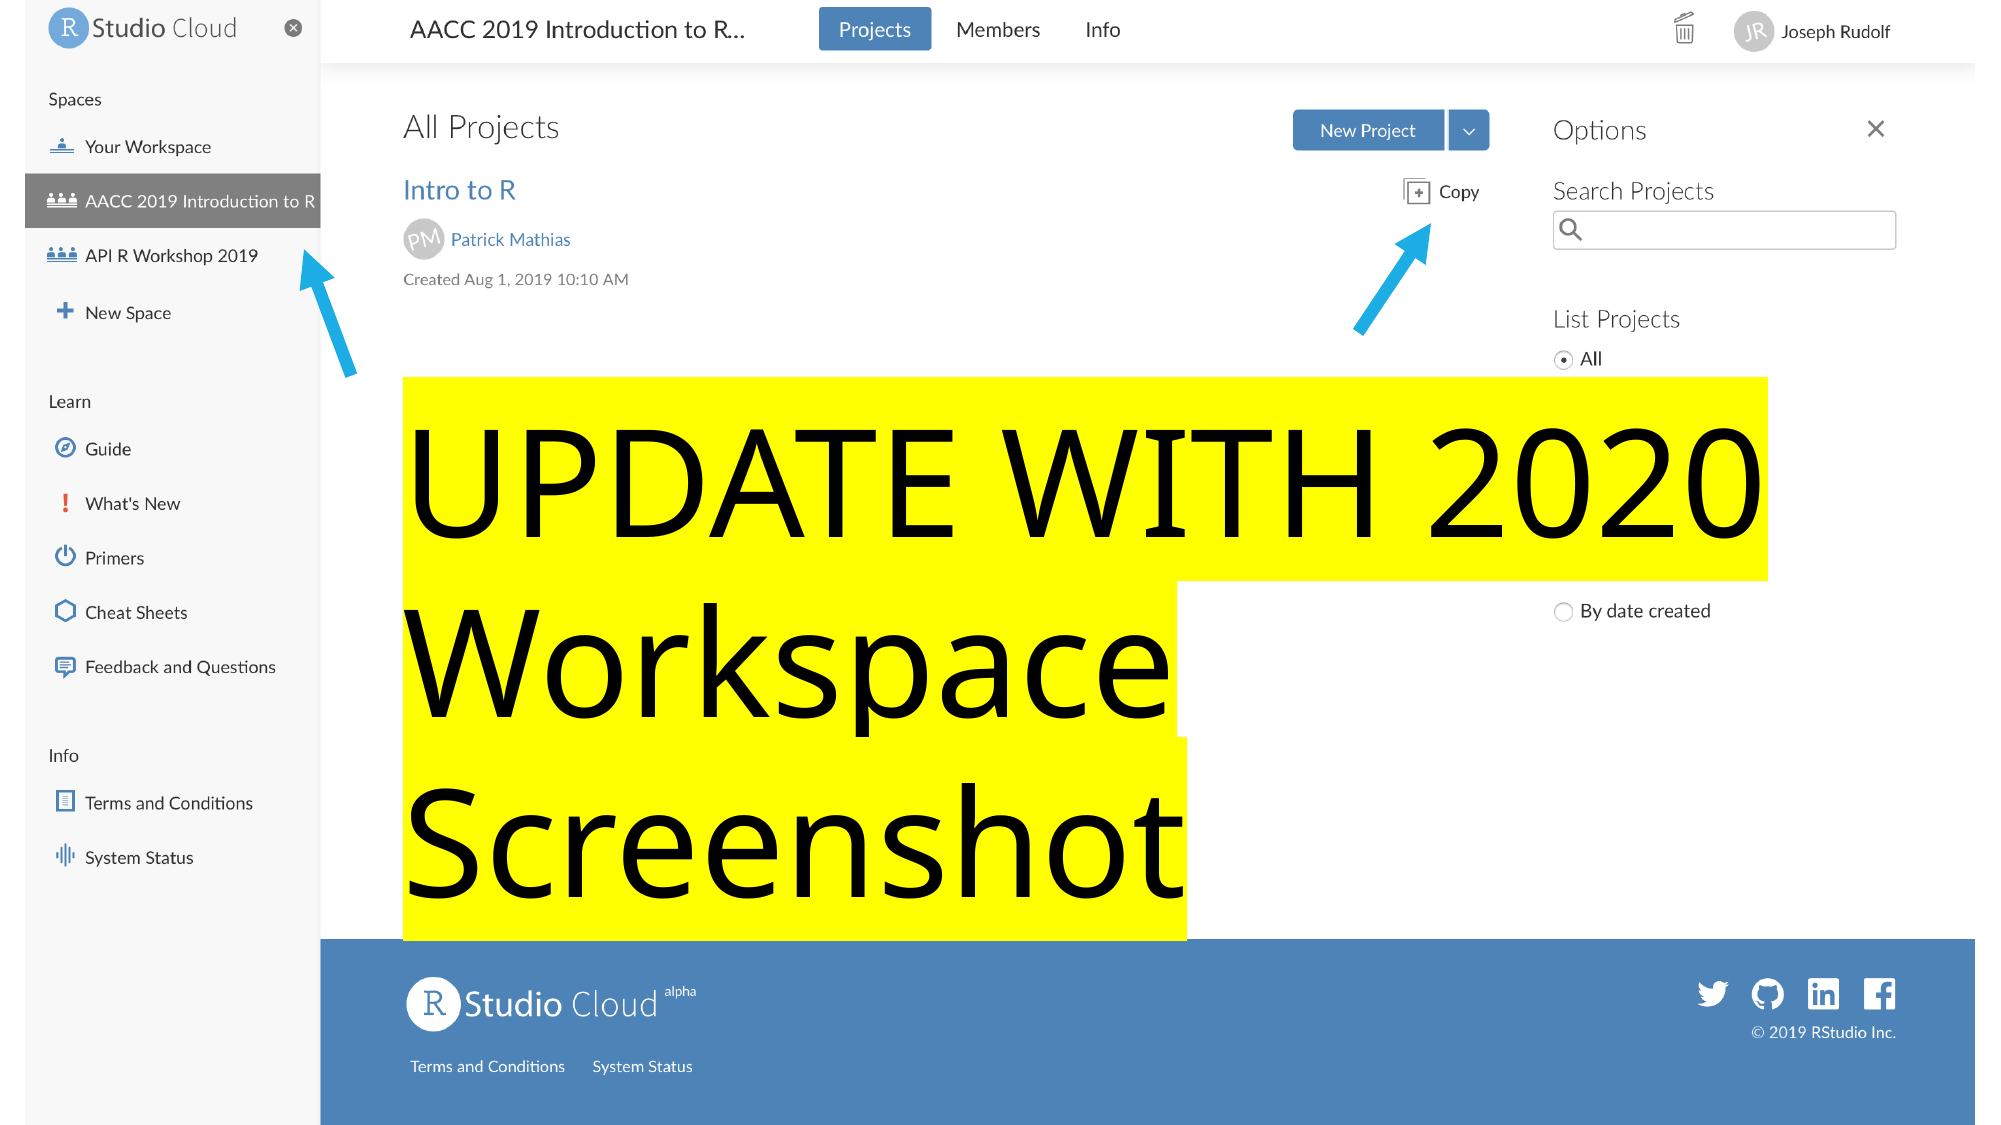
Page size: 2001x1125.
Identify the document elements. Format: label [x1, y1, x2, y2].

text_box [1357, 223, 1432, 333]
picture [25, 0, 1975, 1125]
text_box [303, 249, 352, 376]
